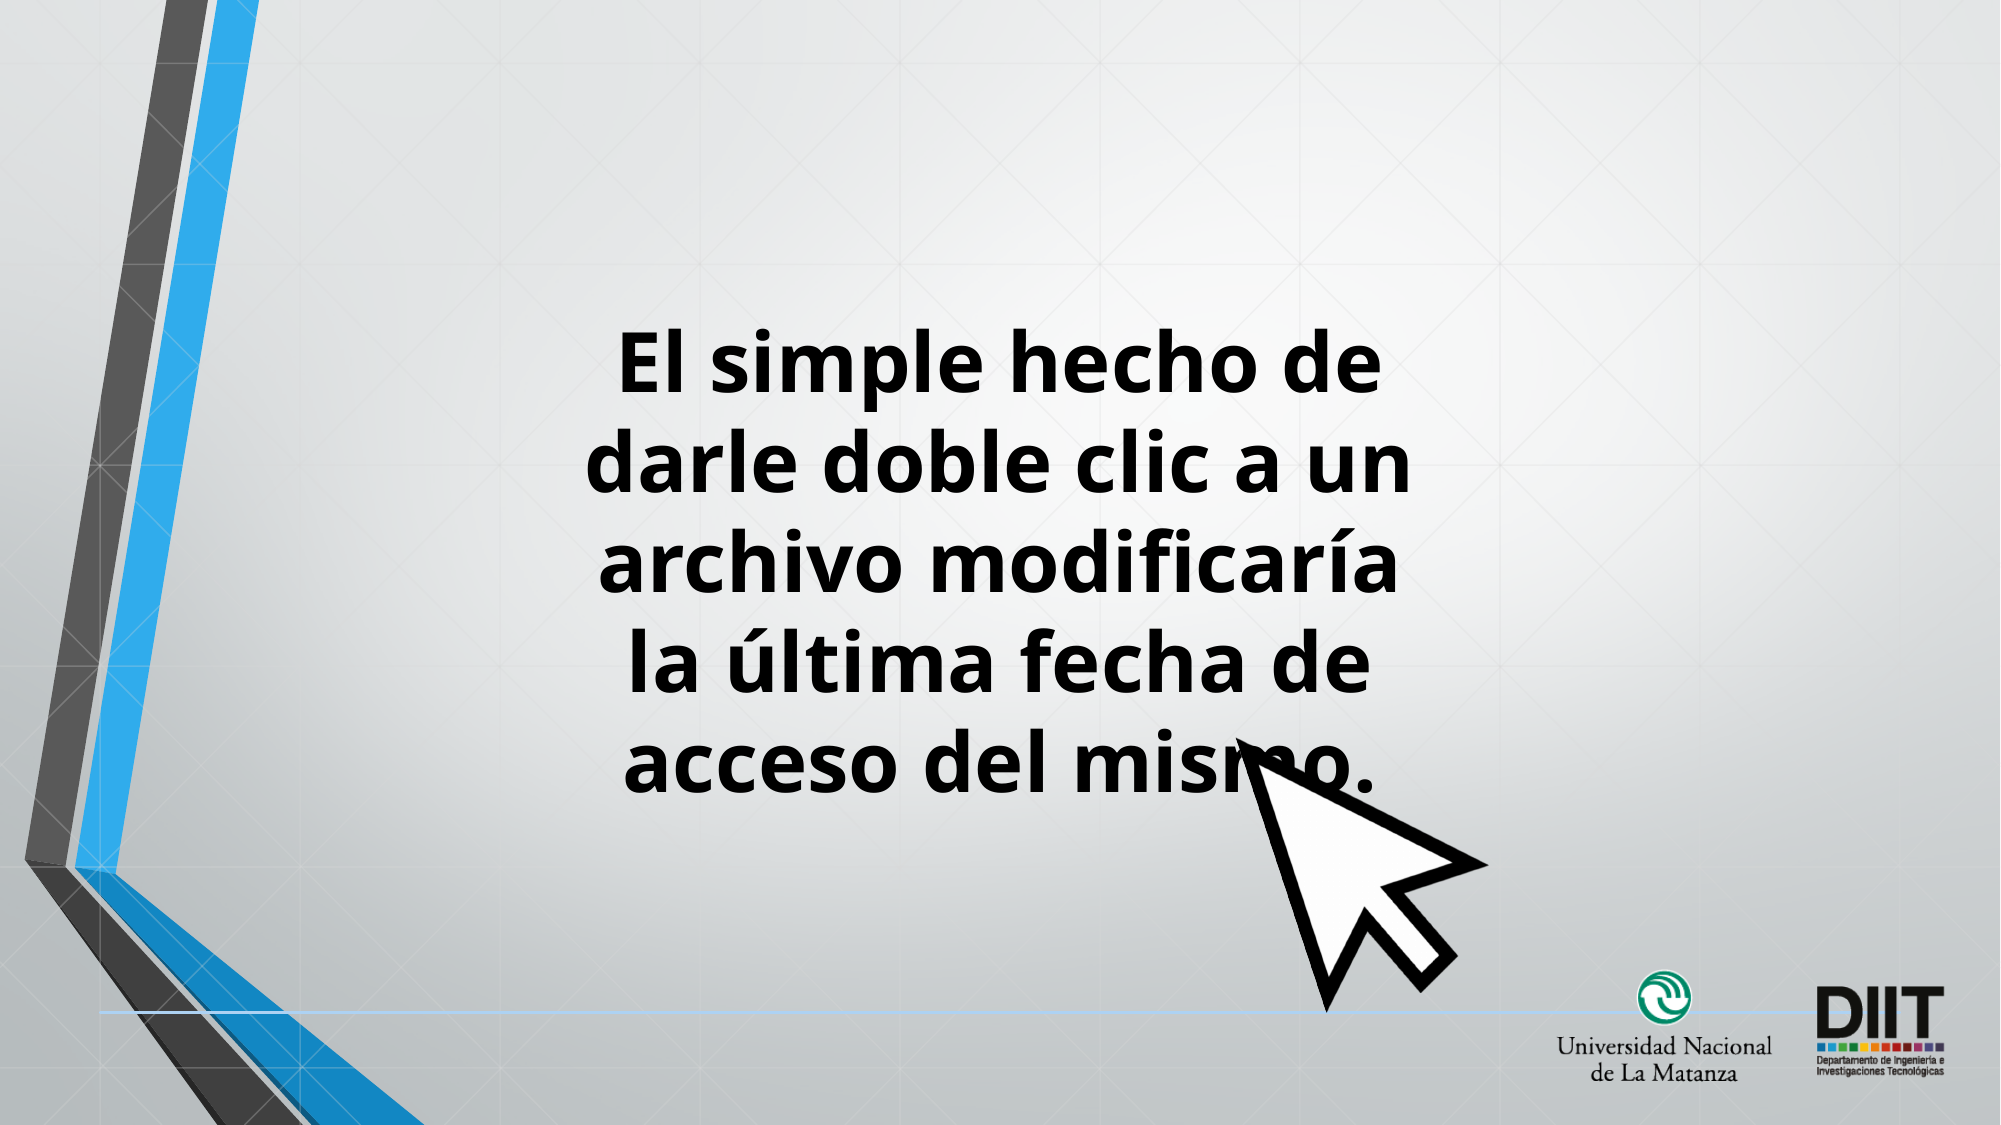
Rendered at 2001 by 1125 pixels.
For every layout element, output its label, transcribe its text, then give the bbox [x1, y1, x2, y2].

text_box El simple hecho de darle doble clic a un archivo modificaría la última fecha de acceso del mismo. [558, 301, 1442, 817]
picture [1550, 914, 1979, 1125]
picture [1236, 675, 1519, 1022]
